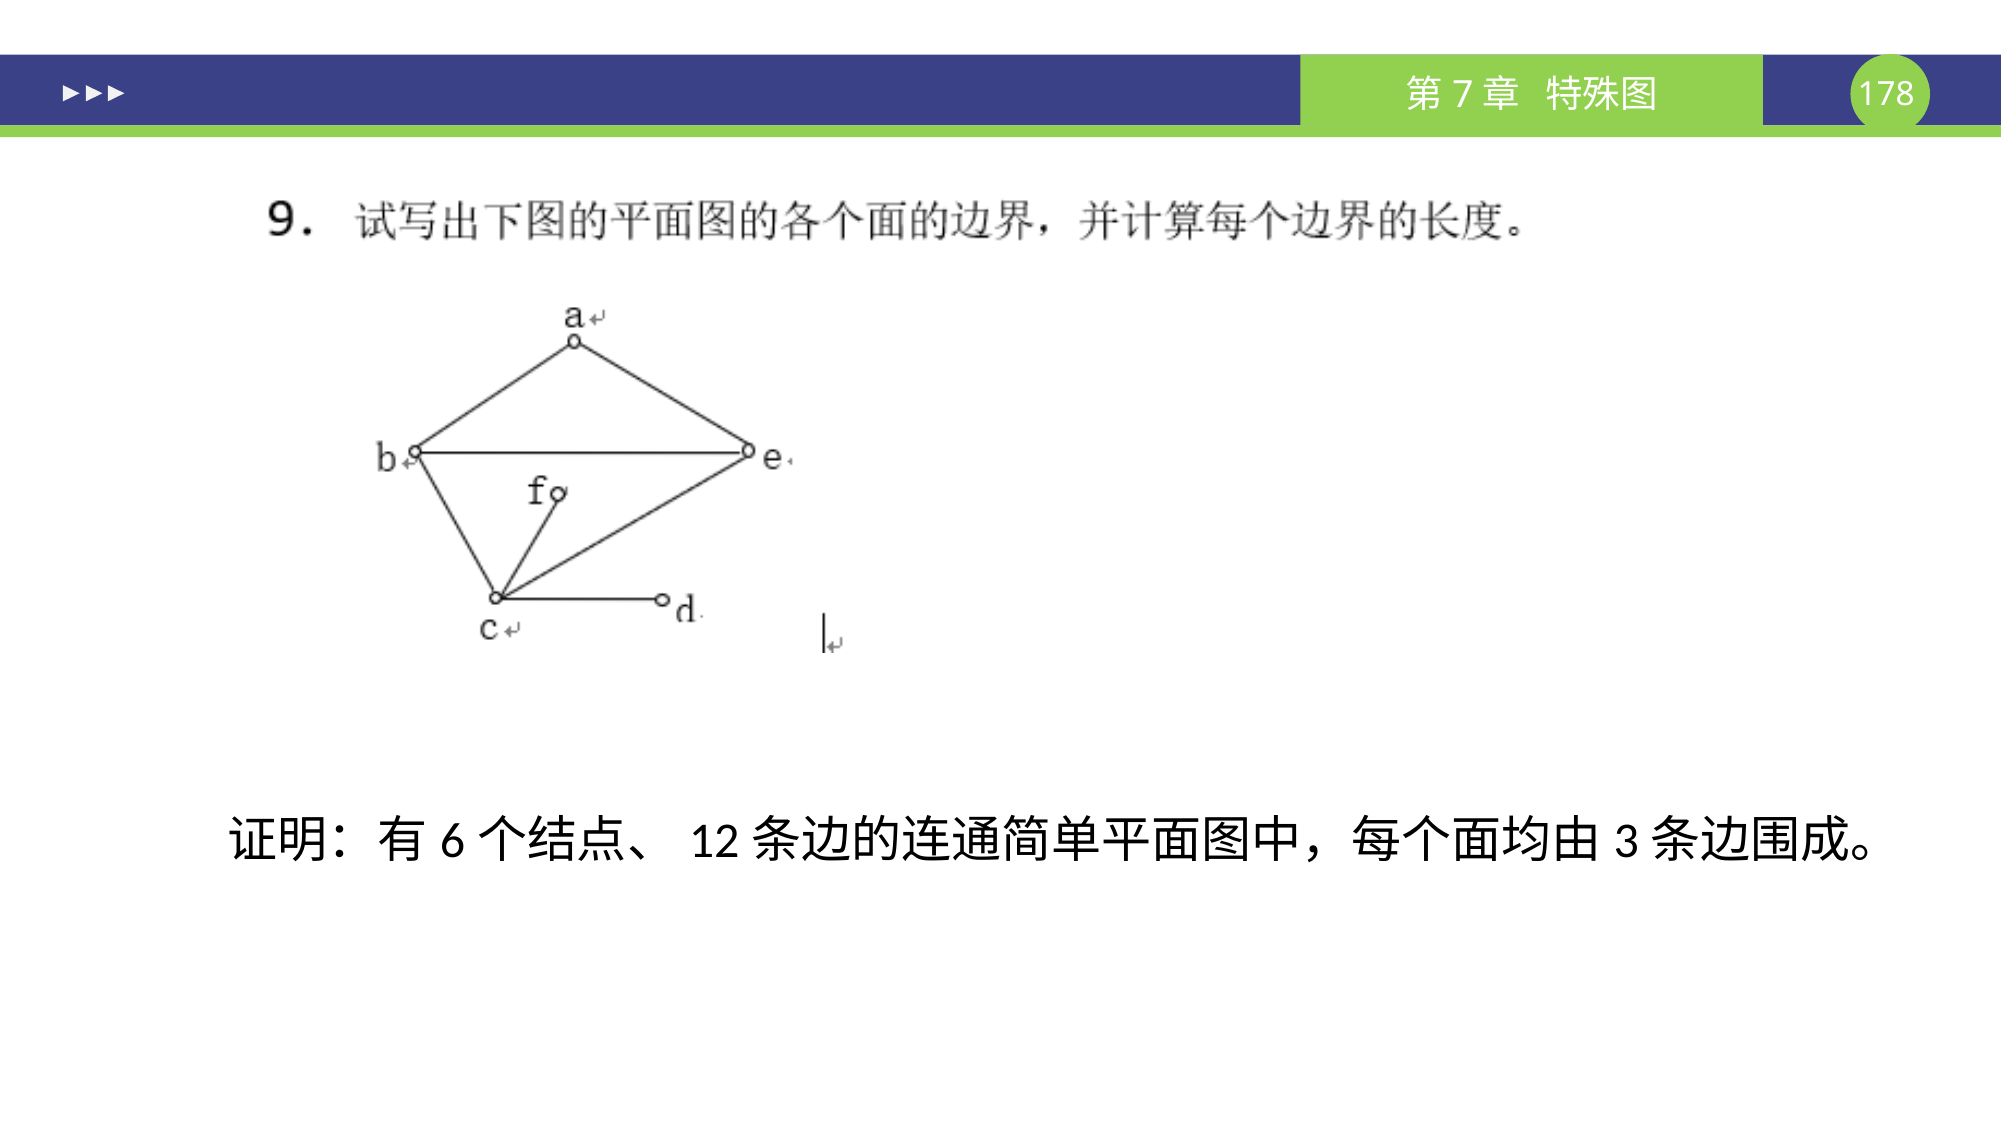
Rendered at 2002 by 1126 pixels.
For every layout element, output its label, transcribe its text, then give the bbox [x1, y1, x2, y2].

text_box 证明：有6个结点、12条边的连通简单平面图中，每个面均由3条边围成。 [213, 800, 1901, 875]
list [212, 162, 1600, 654]
